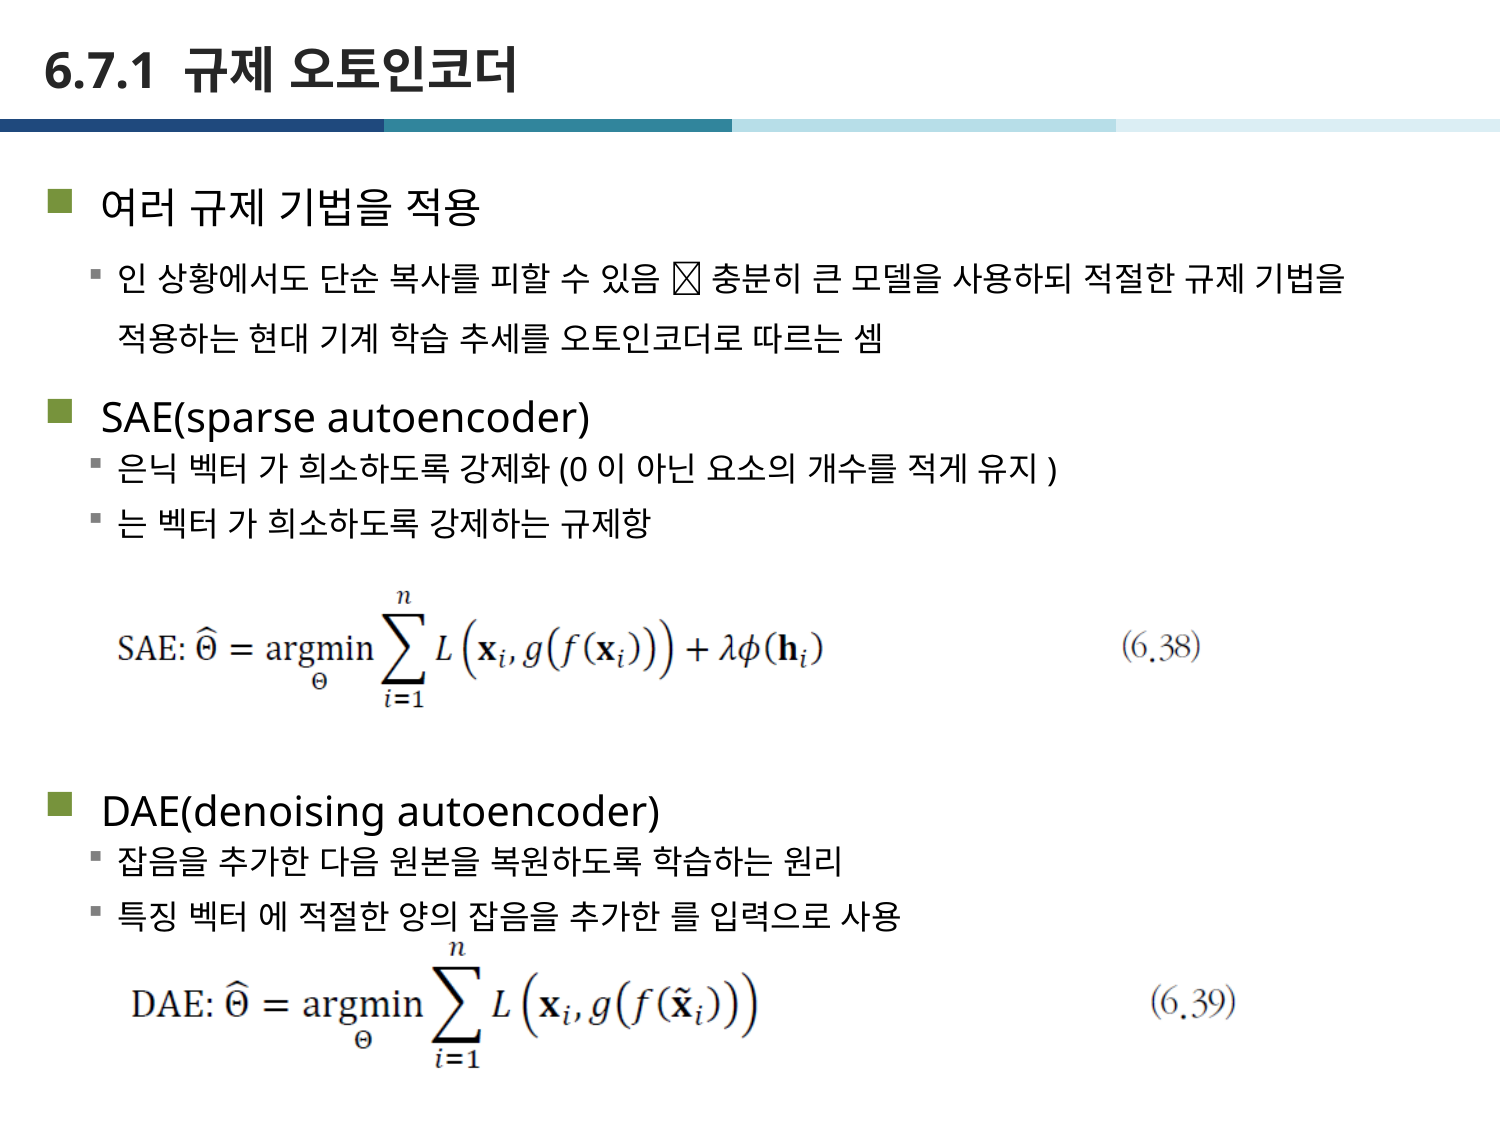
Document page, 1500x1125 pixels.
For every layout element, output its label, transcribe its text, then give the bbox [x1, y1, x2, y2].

picture [123, 937, 1240, 1076]
title 6.7.1 규제 오토인코더 [29, 23, 1270, 114]
picture [109, 585, 1209, 715]
